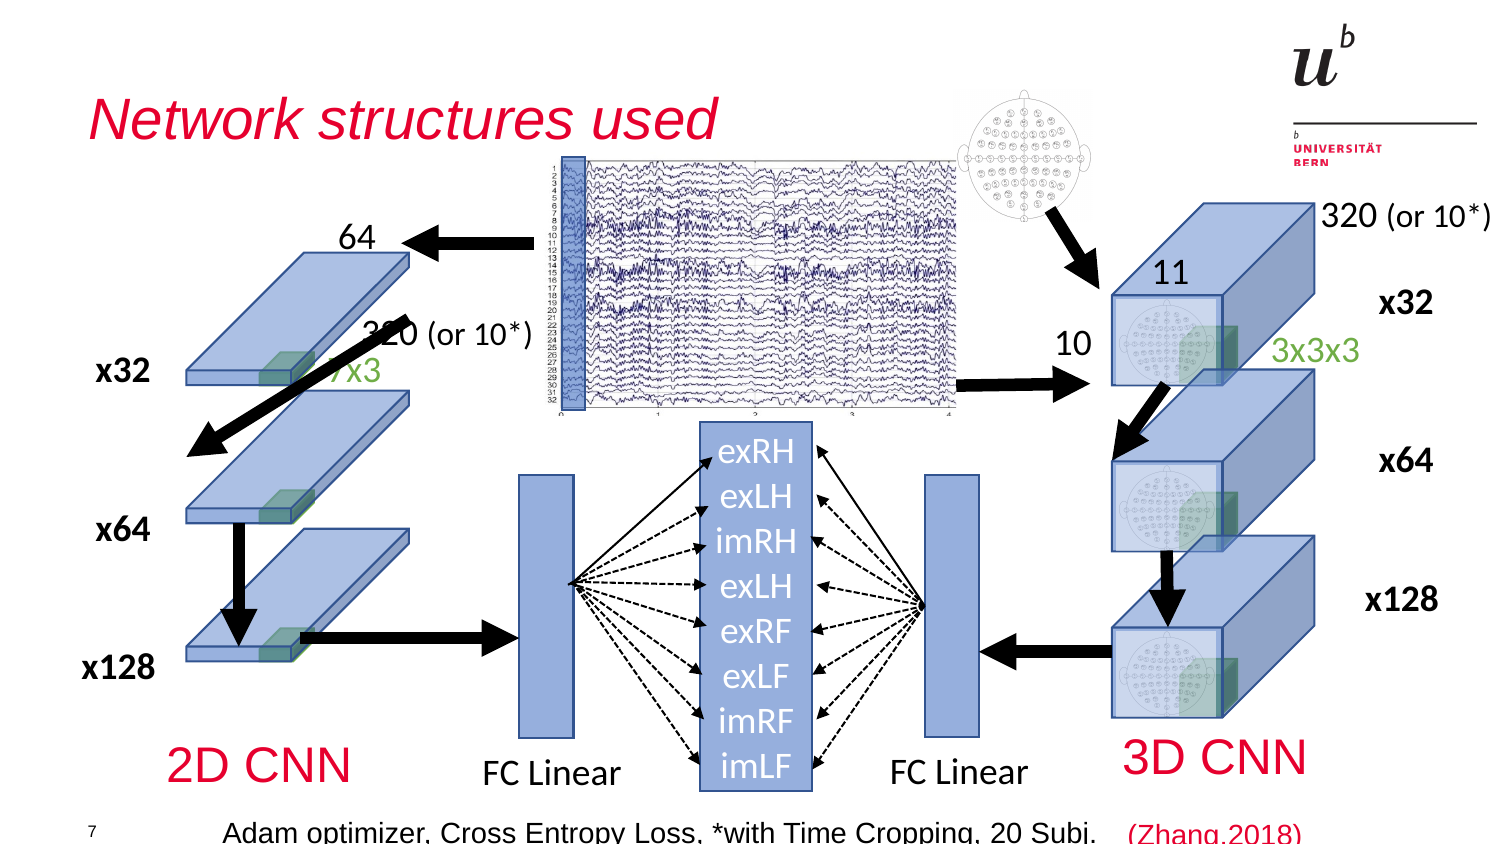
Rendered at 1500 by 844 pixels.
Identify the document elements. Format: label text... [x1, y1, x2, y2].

text_box Adam optimizer, Cross Entropy Loss, *with Time Cropping, 20 Subj. [137, 782, 1184, 844]
text_box 320 (or 10*) [409, 300, 543, 360]
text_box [186, 252, 409, 386]
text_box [571, 581, 700, 765]
text_box 320 (or 10*) [1305, 182, 1500, 288]
text_box x64 [80, 496, 182, 557]
text_box x128 [1349, 566, 1464, 626]
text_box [1111, 203, 1315, 369]
text_box 3D CNN (Zhang,2018) [1050, 717, 1381, 844]
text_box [572, 545, 707, 581]
text_box [925, 474, 980, 738]
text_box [567, 506, 709, 585]
text_box exRH exLH imRH exLH exRF exLF imRF imLF [699, 421, 813, 782]
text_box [816, 444, 925, 494]
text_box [186, 528, 409, 662]
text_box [812, 605, 925, 770]
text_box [816, 494, 925, 536]
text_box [1049, 209, 1100, 290]
text_box 10 [1039, 310, 1111, 371]
text_box FC Linear [875, 739, 1050, 782]
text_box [186, 390, 409, 524]
text_box 2D CNN [94, 726, 425, 793]
title Network structures used [88, 84, 1241, 152]
text_box [518, 474, 573, 739]
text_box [1111, 535, 1315, 718]
text_box 64 [323, 204, 404, 252]
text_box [816, 584, 925, 605]
text_box x32 [80, 337, 182, 398]
text_box FC Linear [467, 740, 661, 782]
text_box x64 [1363, 427, 1465, 488]
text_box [1111, 369, 1315, 535]
text_box 7x3 [312, 337, 482, 398]
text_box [810, 536, 925, 605]
text_box 3x3x3 [1315, 317, 1426, 377]
text_box x32 [1363, 269, 1465, 329]
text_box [573, 456, 713, 582]
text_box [700, 581, 705, 720]
picture [543, 89, 1093, 416]
text_box x128 [66, 634, 181, 695]
